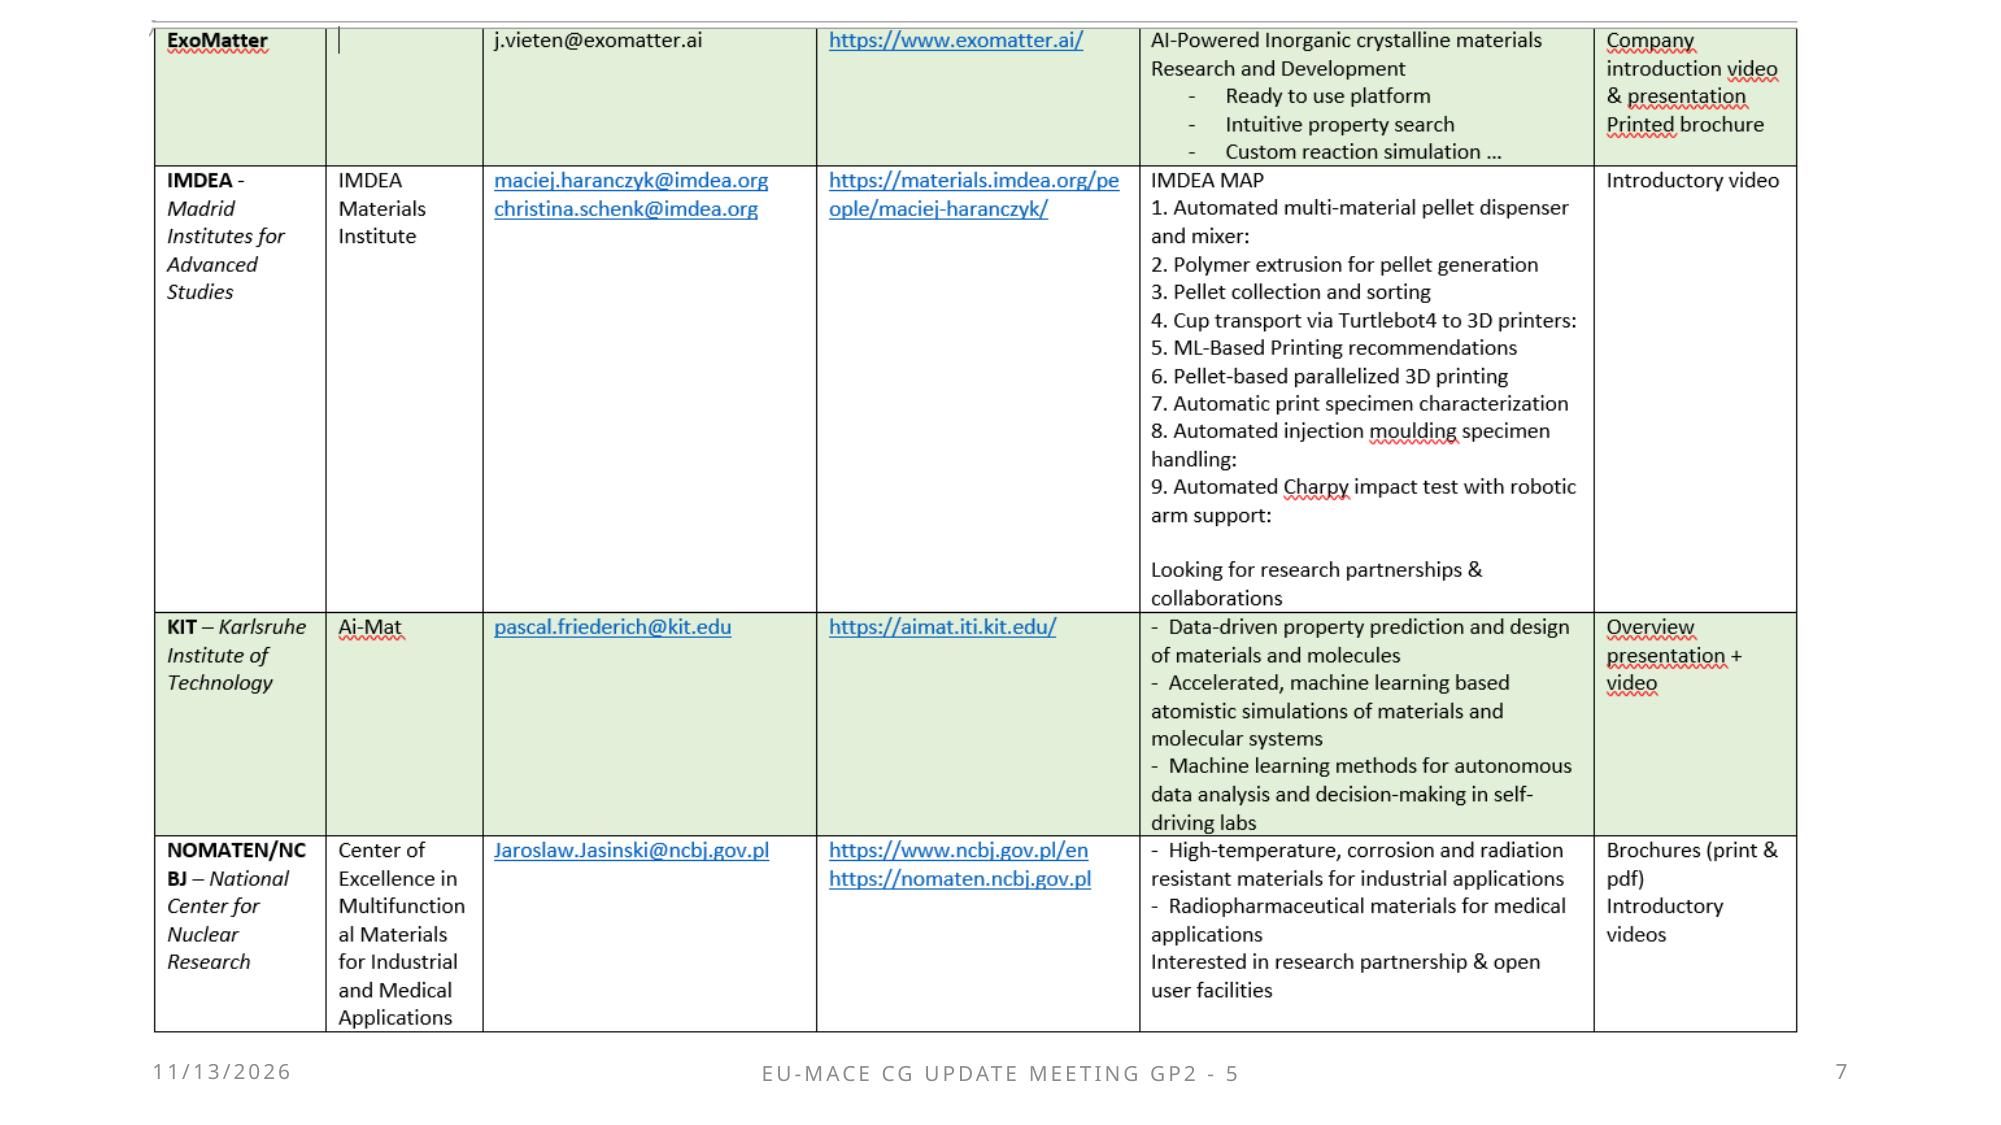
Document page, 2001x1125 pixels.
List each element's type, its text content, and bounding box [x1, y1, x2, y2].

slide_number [137, 1042, 588, 1103]
slide_number 7 [1412, 1042, 1863, 1103]
picture [149, 20, 1804, 1043]
footer EU-MACE CG update meeting GP2 - 5 [662, 1043, 1338, 1103]
